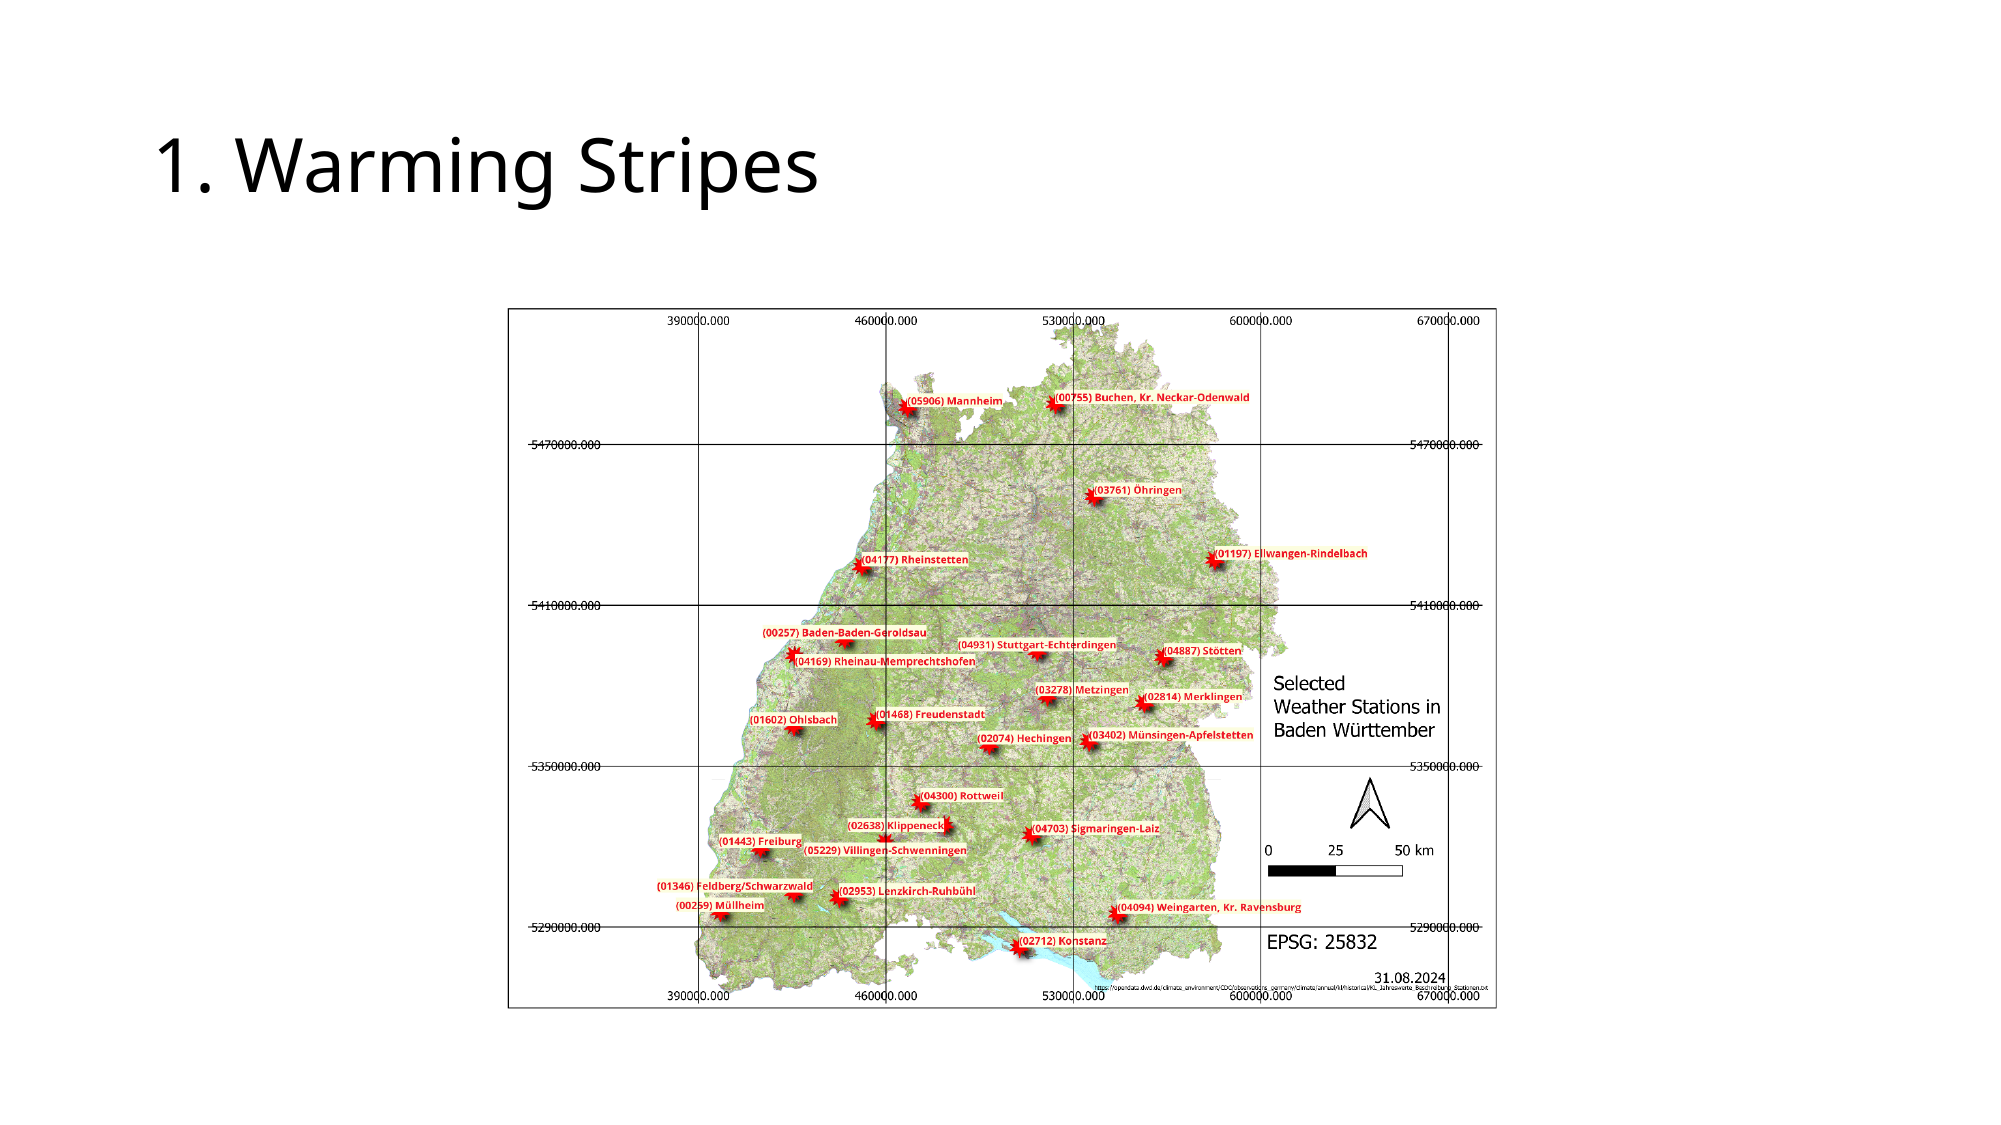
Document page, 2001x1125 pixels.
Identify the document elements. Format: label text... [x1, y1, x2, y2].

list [495, 299, 1505, 1014]
title 1. Warming Stripes [137, 59, 1863, 278]
